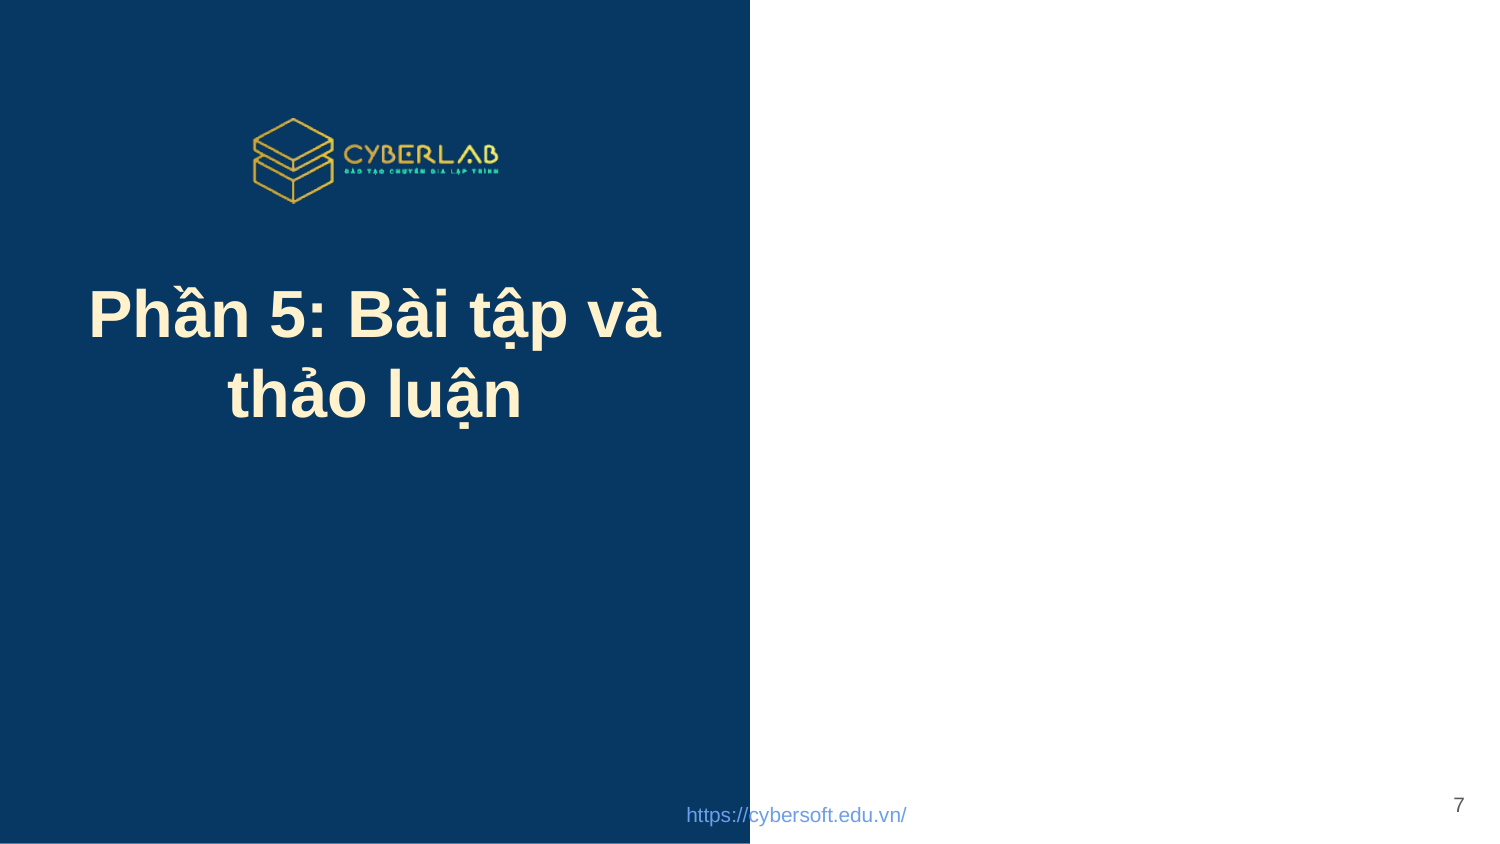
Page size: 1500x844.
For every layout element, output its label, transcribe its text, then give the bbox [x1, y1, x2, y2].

slide_number 7 [1389, 782, 1480, 830]
title Phần 5: Bài tập và thảo luận [43, 202, 708, 446]
picture [239, 118, 511, 202]
